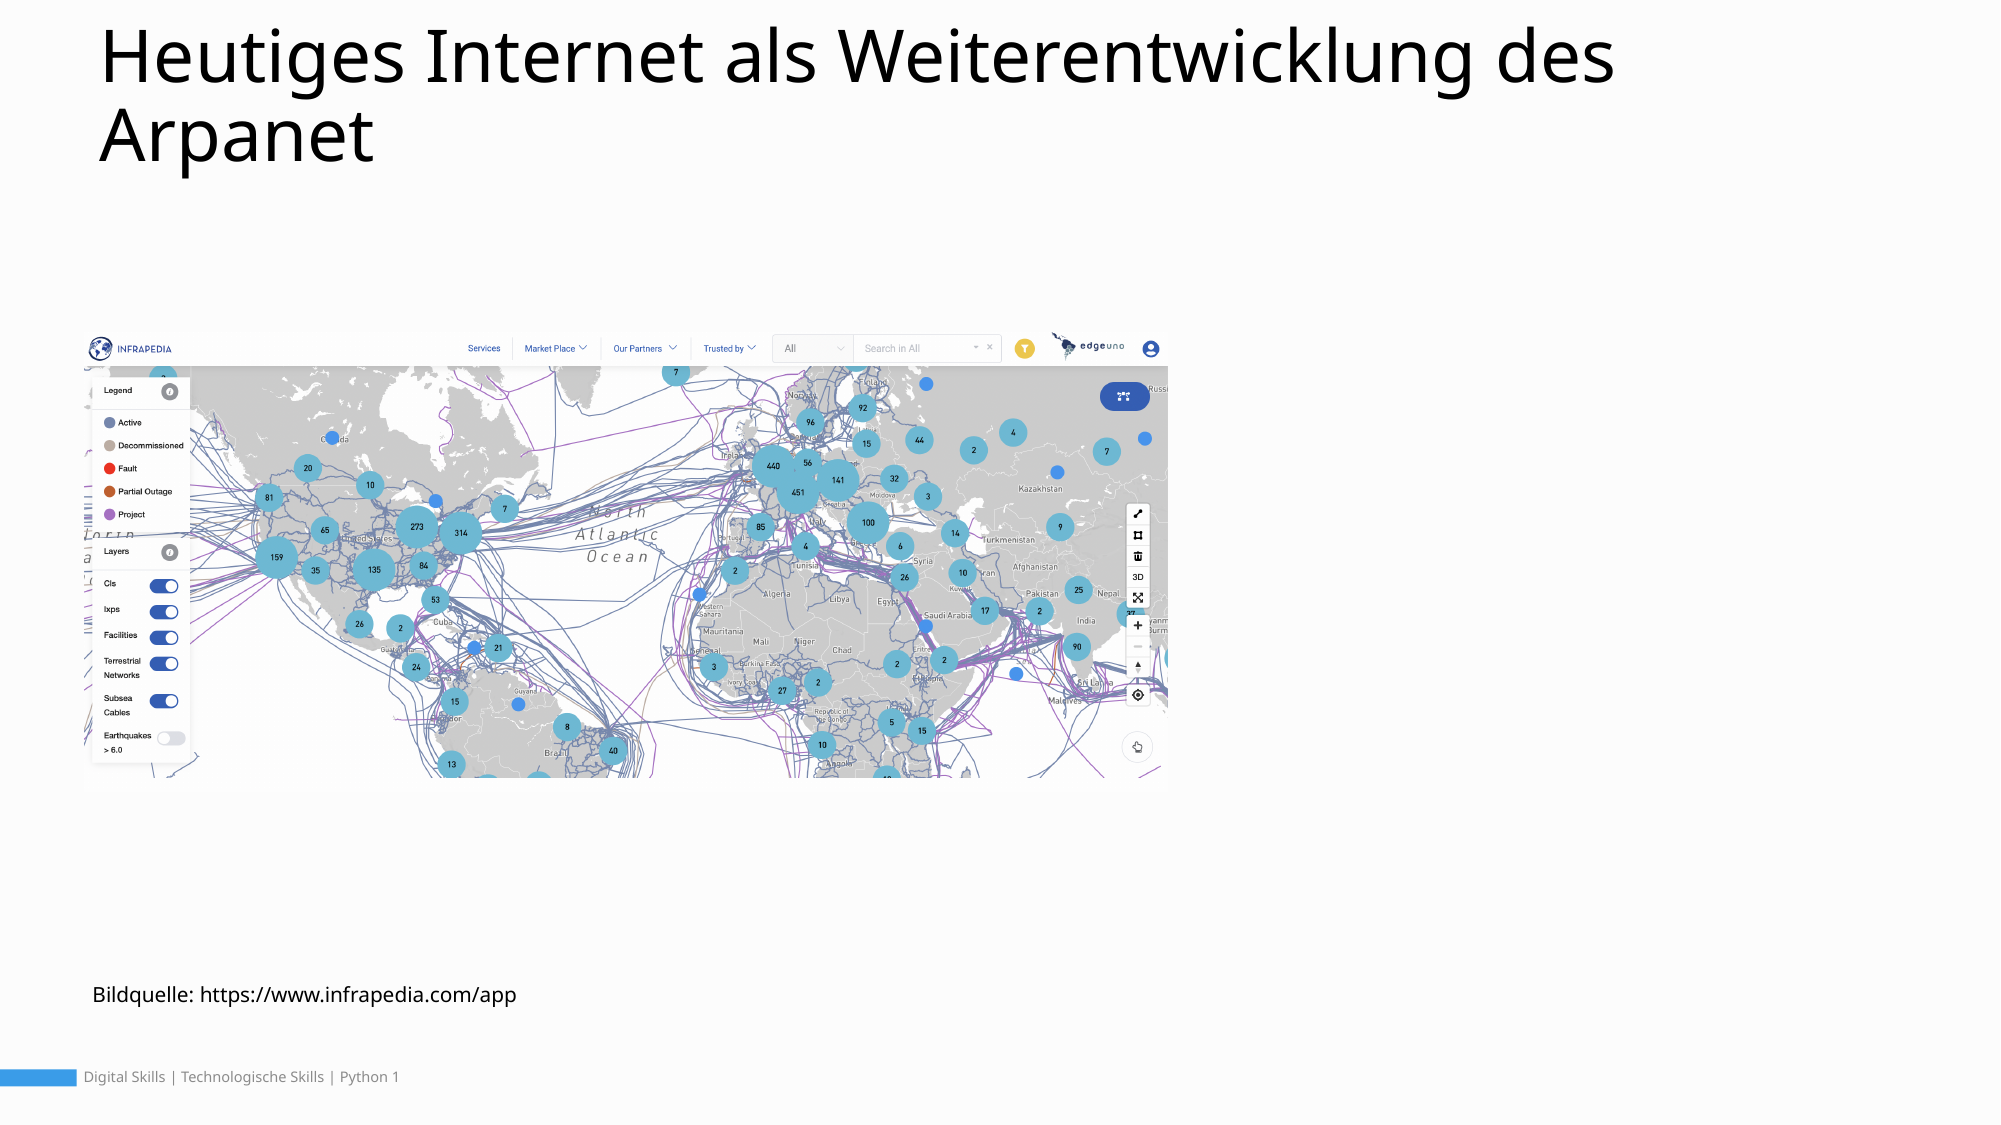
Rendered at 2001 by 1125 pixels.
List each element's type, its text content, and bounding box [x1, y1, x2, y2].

title Heutiges Internet als Weiterentwicklung des Arpanet [84, 64, 1810, 132]
picture [84, 332, 1168, 792]
text_box Bildquelle: https://www.infrapedia.com/app [77, 974, 532, 1014]
